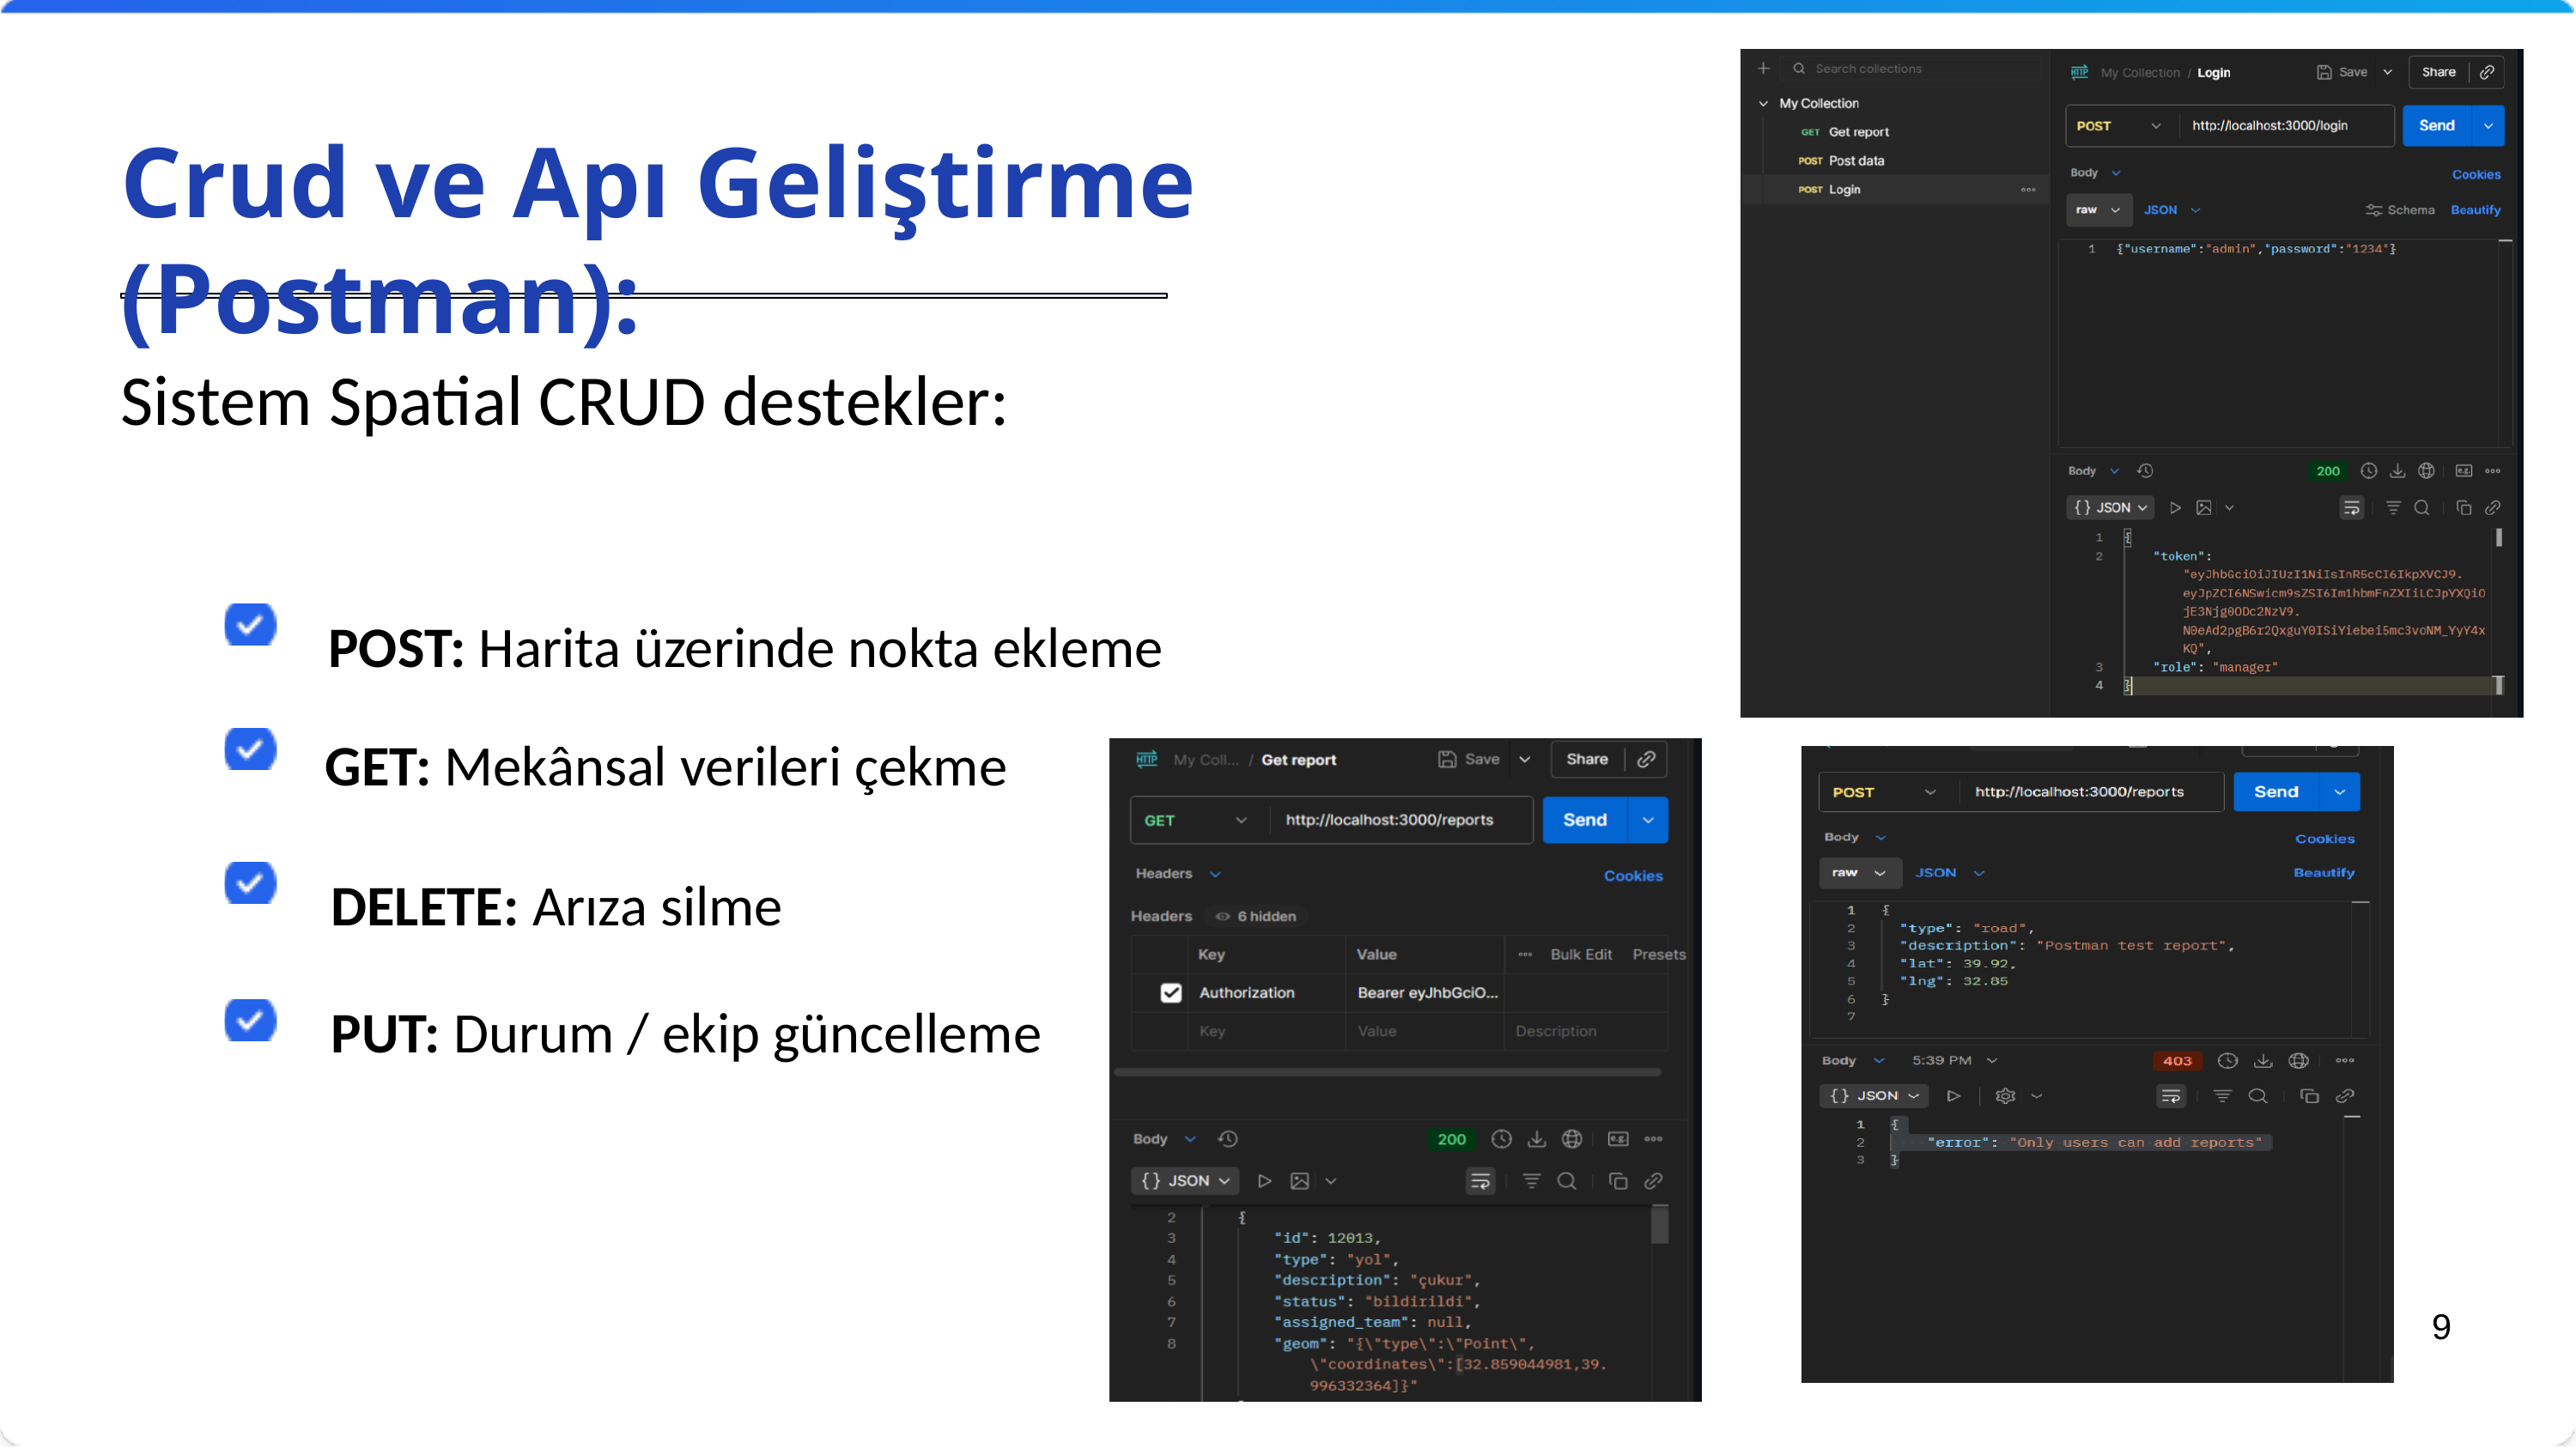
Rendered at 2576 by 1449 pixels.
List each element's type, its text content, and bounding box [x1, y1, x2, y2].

text_box GET: Mekânsal verileri çekme [313, 722, 1145, 803]
text_box POST: Harita üzerinde nokta ekleme [315, 603, 1449, 685]
text_box [0, 0, 2576, 1446]
text_box [224, 728, 277, 770]
text_box Sistem Spatial CRUD destekler: [120, 361, 1541, 440]
picture [1801, 746, 2394, 1384]
text_box Crud ve Apı Geliştirme (Postman): [120, 120, 1707, 353]
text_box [120, 293, 1168, 299]
text_box [224, 603, 277, 646]
picture [1740, 49, 2524, 718]
picture [1109, 738, 1703, 1402]
text_box PUT: Durum / ekip güncelleme [318, 988, 1105, 1070]
text_box 9 [2431, 1296, 2452, 1348]
text_box [224, 999, 277, 1041]
text_box [224, 862, 277, 904]
text_box DELETE: Arıza silme [318, 862, 827, 943]
